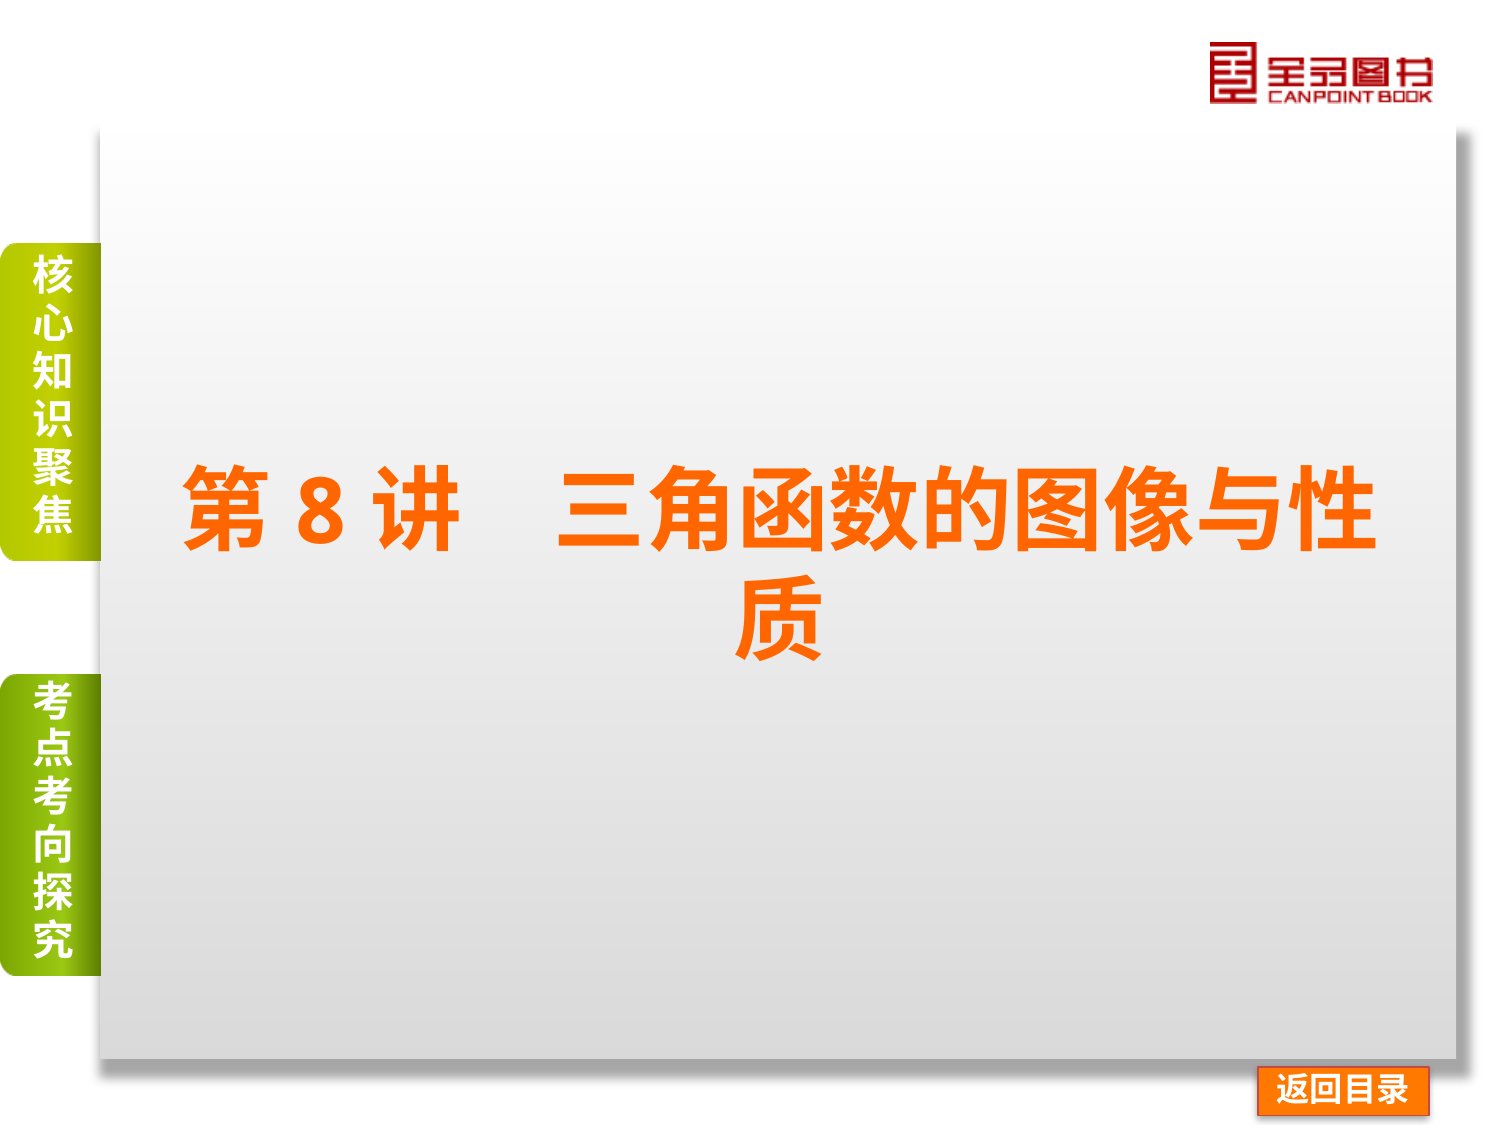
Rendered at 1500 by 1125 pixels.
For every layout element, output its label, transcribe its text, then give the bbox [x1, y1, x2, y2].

text_box 第8讲 三角函数的图像与性质 [147, 444, 1412, 679]
picture [0, 243, 101, 561]
picture [0, 673, 101, 977]
picture [1210, 42, 1433, 104]
text_box 返回目录 [1257, 1066, 1430, 1116]
